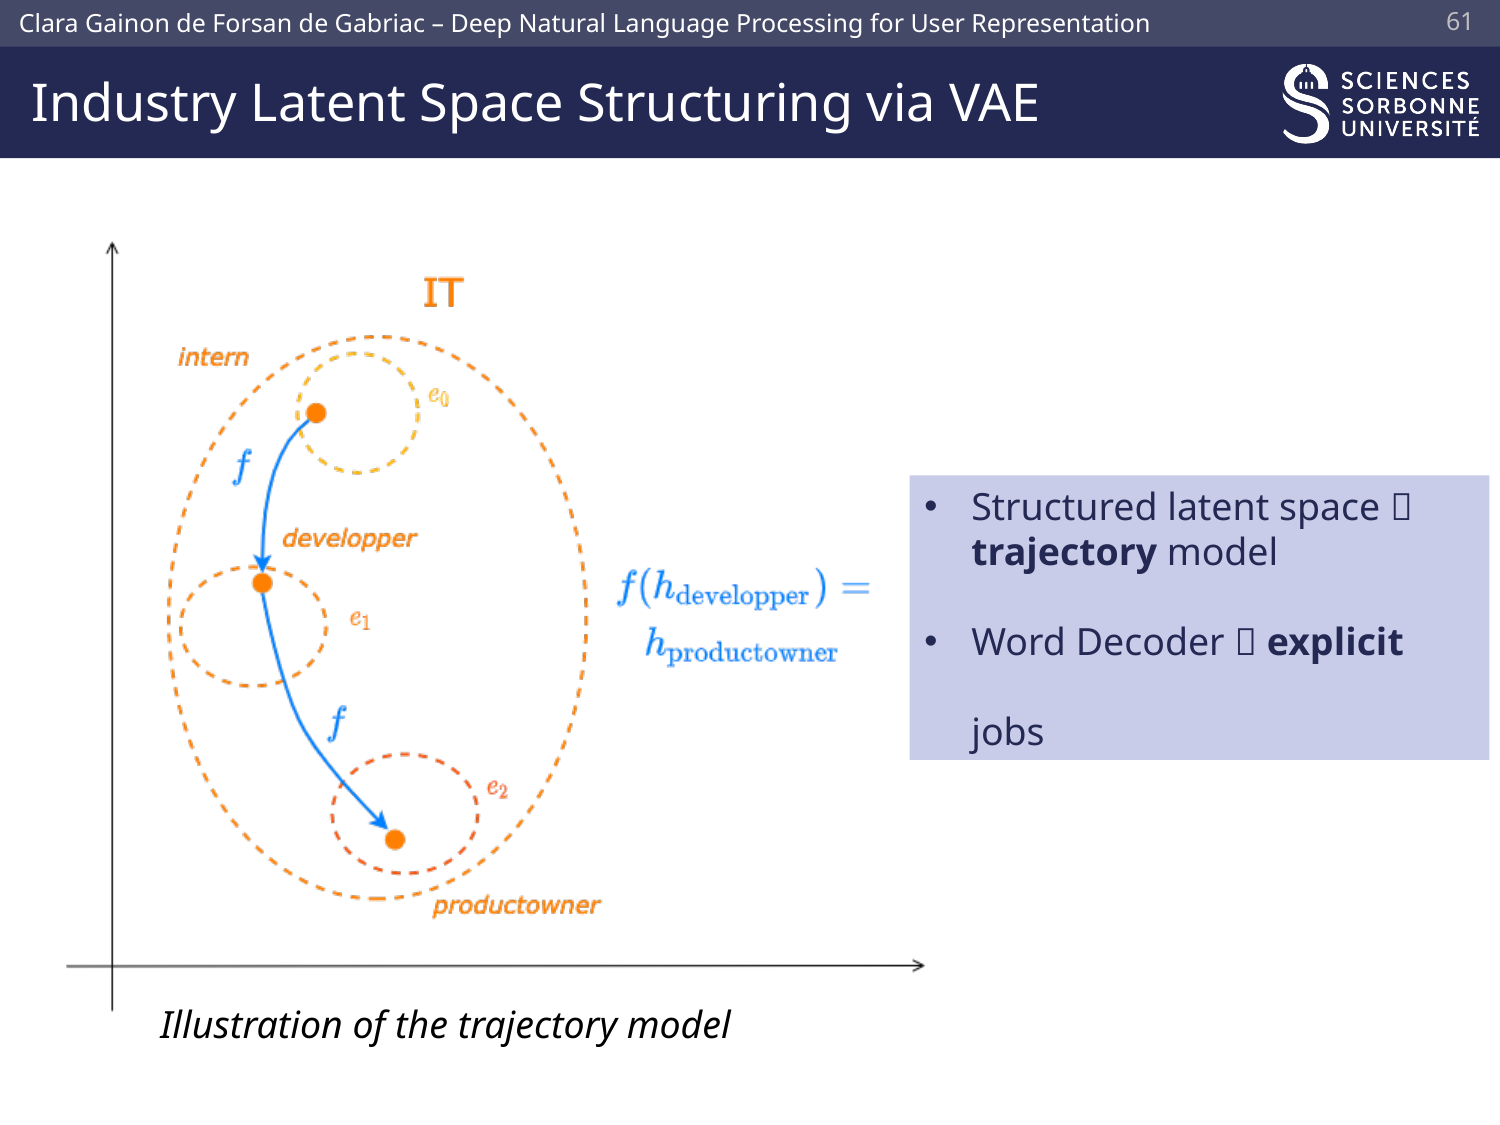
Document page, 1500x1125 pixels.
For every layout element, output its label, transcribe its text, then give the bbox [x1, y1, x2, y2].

title Industry Latent Space Structuring via VAE [16, 48, 1266, 161]
text_box Structured latent space  trajectory model Word Decoder  explicit jobs [946, 475, 1490, 760]
slide_number 60 [1411, 0, 1490, 54]
text_box Illustration of the trajectory model [145, 1024, 747, 1053]
picture [55, 230, 946, 1024]
